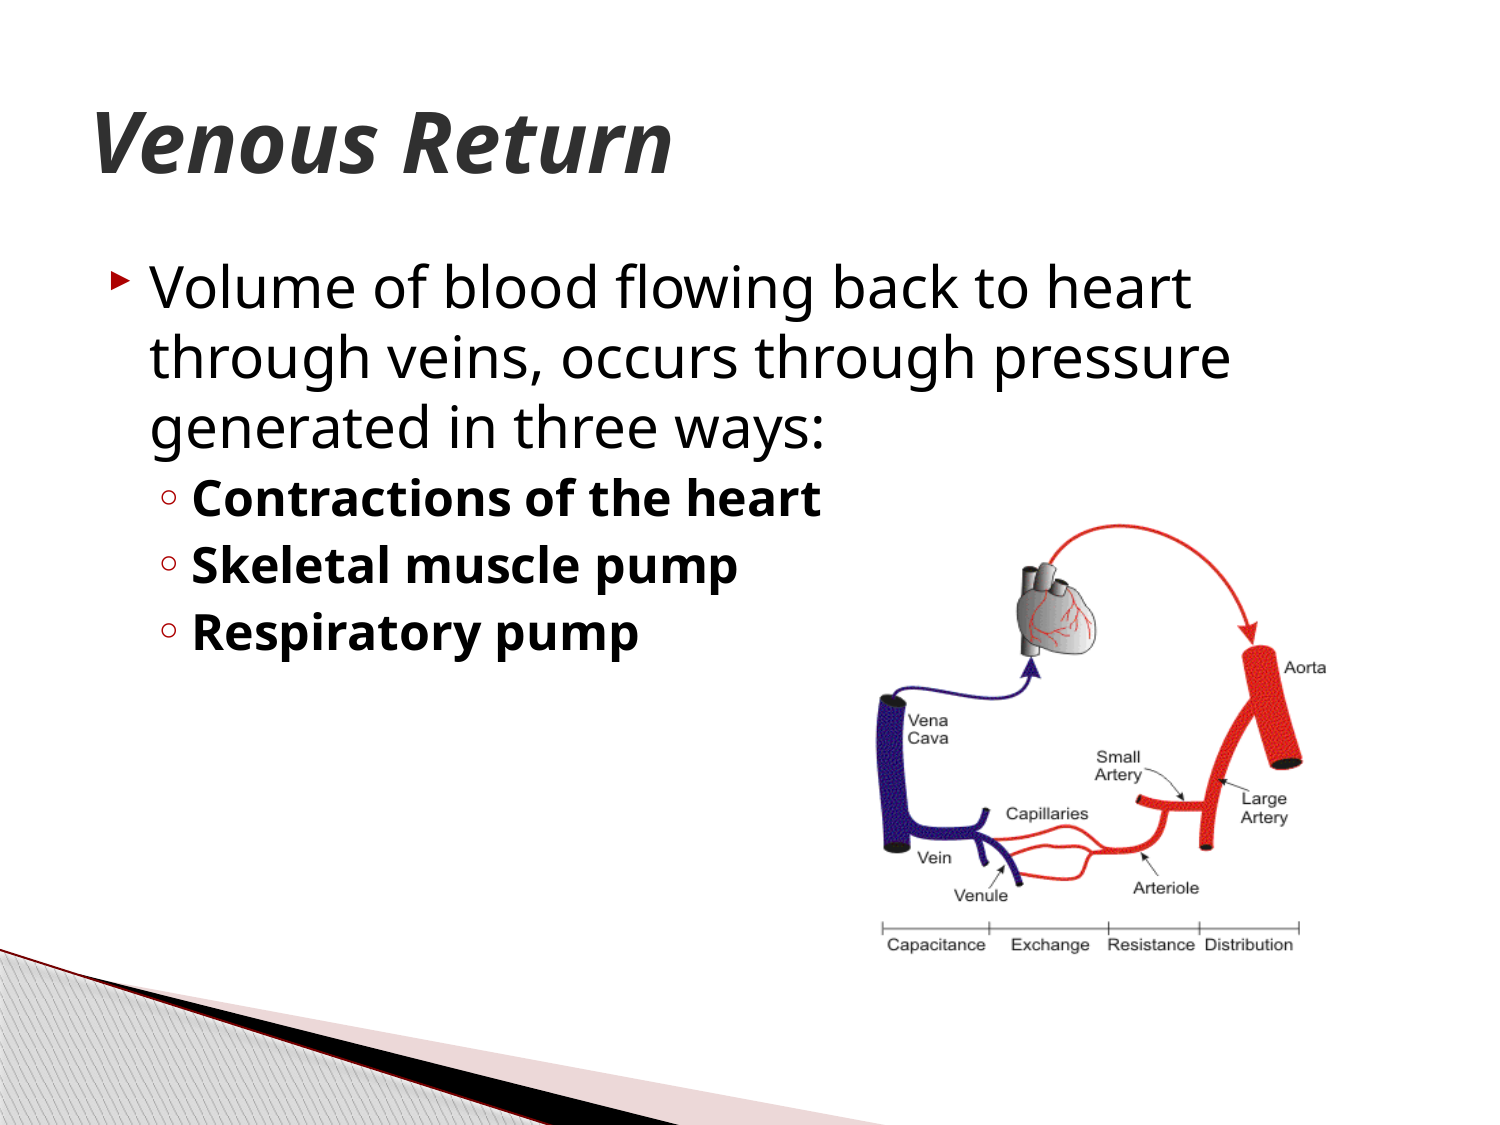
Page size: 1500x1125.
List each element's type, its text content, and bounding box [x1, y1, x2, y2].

picture [862, 512, 1338, 963]
list Volume of blood flowing back to heart through veins, occurs through pressure generated in three ways: Contractions of the heart Skeletal muscle pump Respiratory pump [75, 243, 1425, 986]
title Venous Return [75, 45, 1425, 233]
